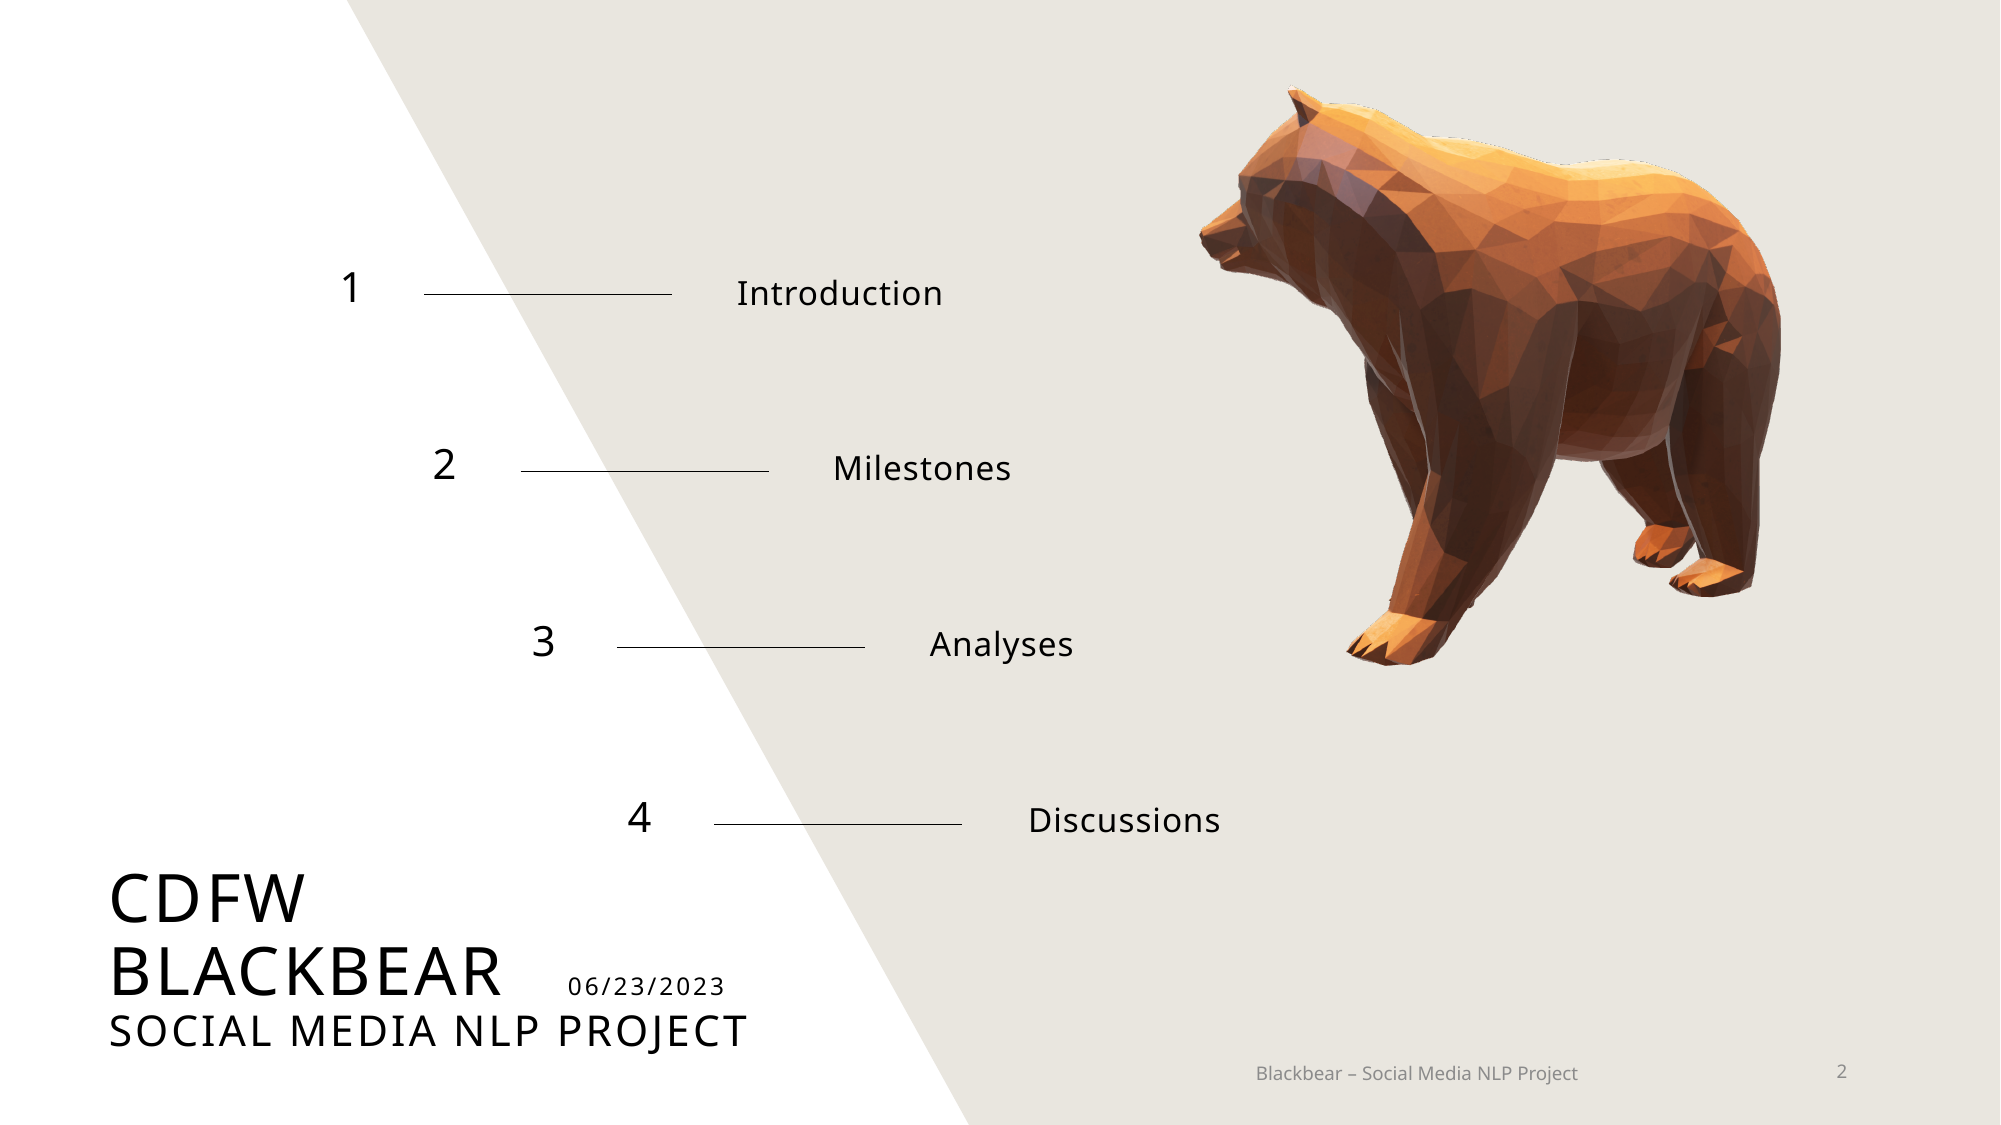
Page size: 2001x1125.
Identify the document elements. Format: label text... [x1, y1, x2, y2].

list Analyses [914, 616, 1752, 782]
list Milestones [817, 440, 1193, 606]
list Discussions [1013, 791, 1851, 958]
list 1 [27, 247, 379, 332]
footer Blackbear – Social Media NLP Project [1107, 1042, 1727, 1103]
list 3 [219, 600, 571, 685]
title CDFW Blackbear 06/23/2023 Social Media NLP Project [93, 855, 872, 1065]
slide_number 2 [1773, 1042, 1863, 1103]
list 2 [120, 423, 472, 509]
list Introduction [722, 264, 1193, 431]
picture [1193, 59, 1892, 673]
list 4 [315, 777, 667, 862]
